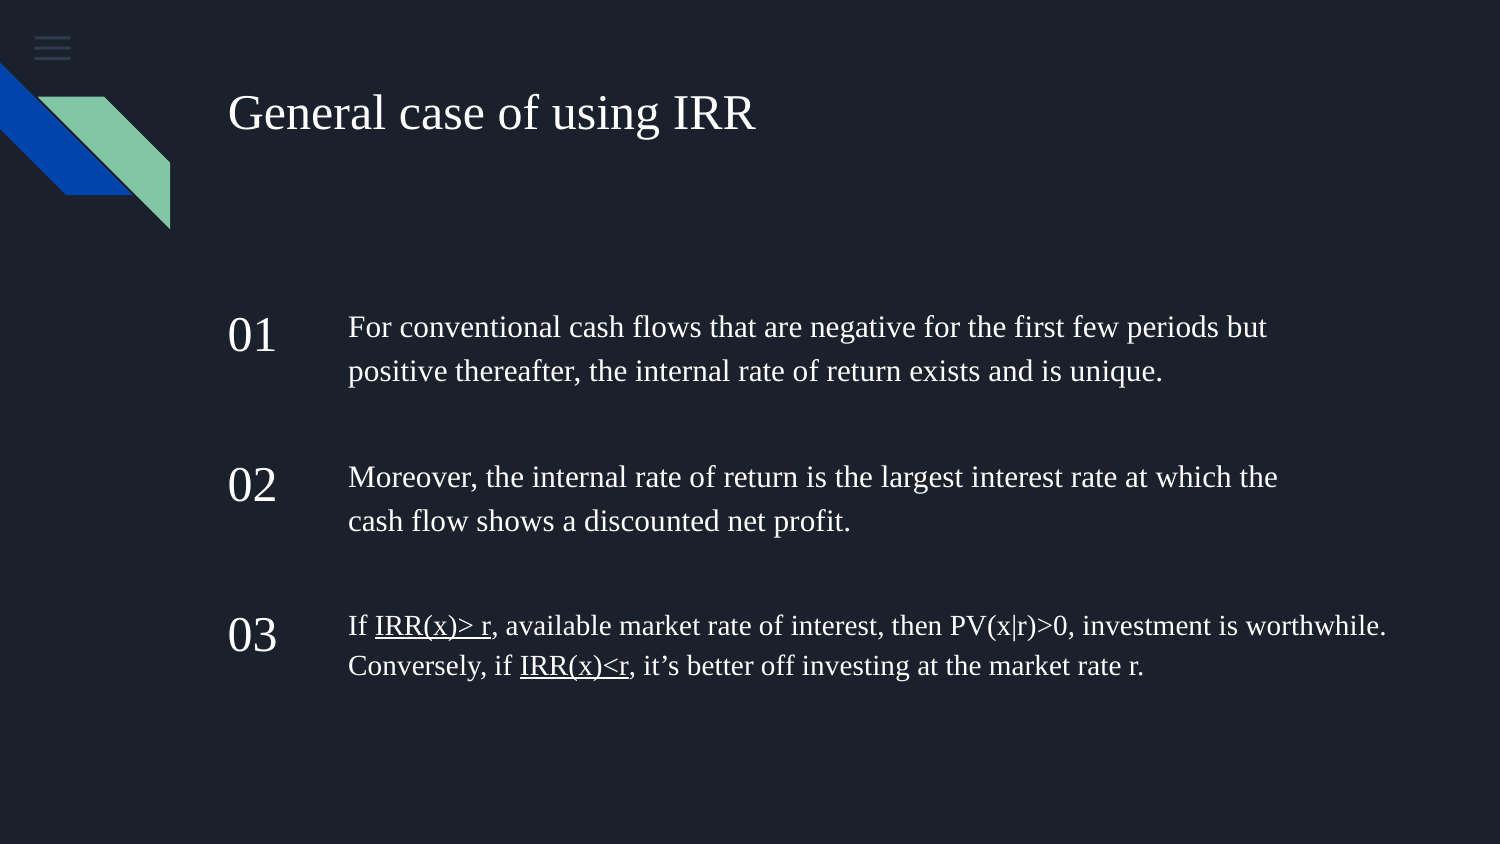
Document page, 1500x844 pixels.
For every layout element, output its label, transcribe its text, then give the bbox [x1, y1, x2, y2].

title General case of using IRR [212, 64, 1368, 215]
list If IRR(x)> r, available market rate of interest, then PV(x|r)>0, investment is worthwhile. Conversely, if IRR(x)<r, it’s better off investing at the market rate r. [333, 586, 1460, 719]
text_box 03 [212, 586, 333, 719]
list For conventional cash flows that are negative for the first few periods but positive thereafter, the internal rate of return exists and is unique. [333, 286, 1298, 419]
text_box 01 [212, 286, 333, 419]
list Moreover, the internal rate of return is the largest interest rate at which the cash flow shows a discounted net profit. [333, 436, 1298, 569]
text_box 02 [212, 436, 333, 569]
